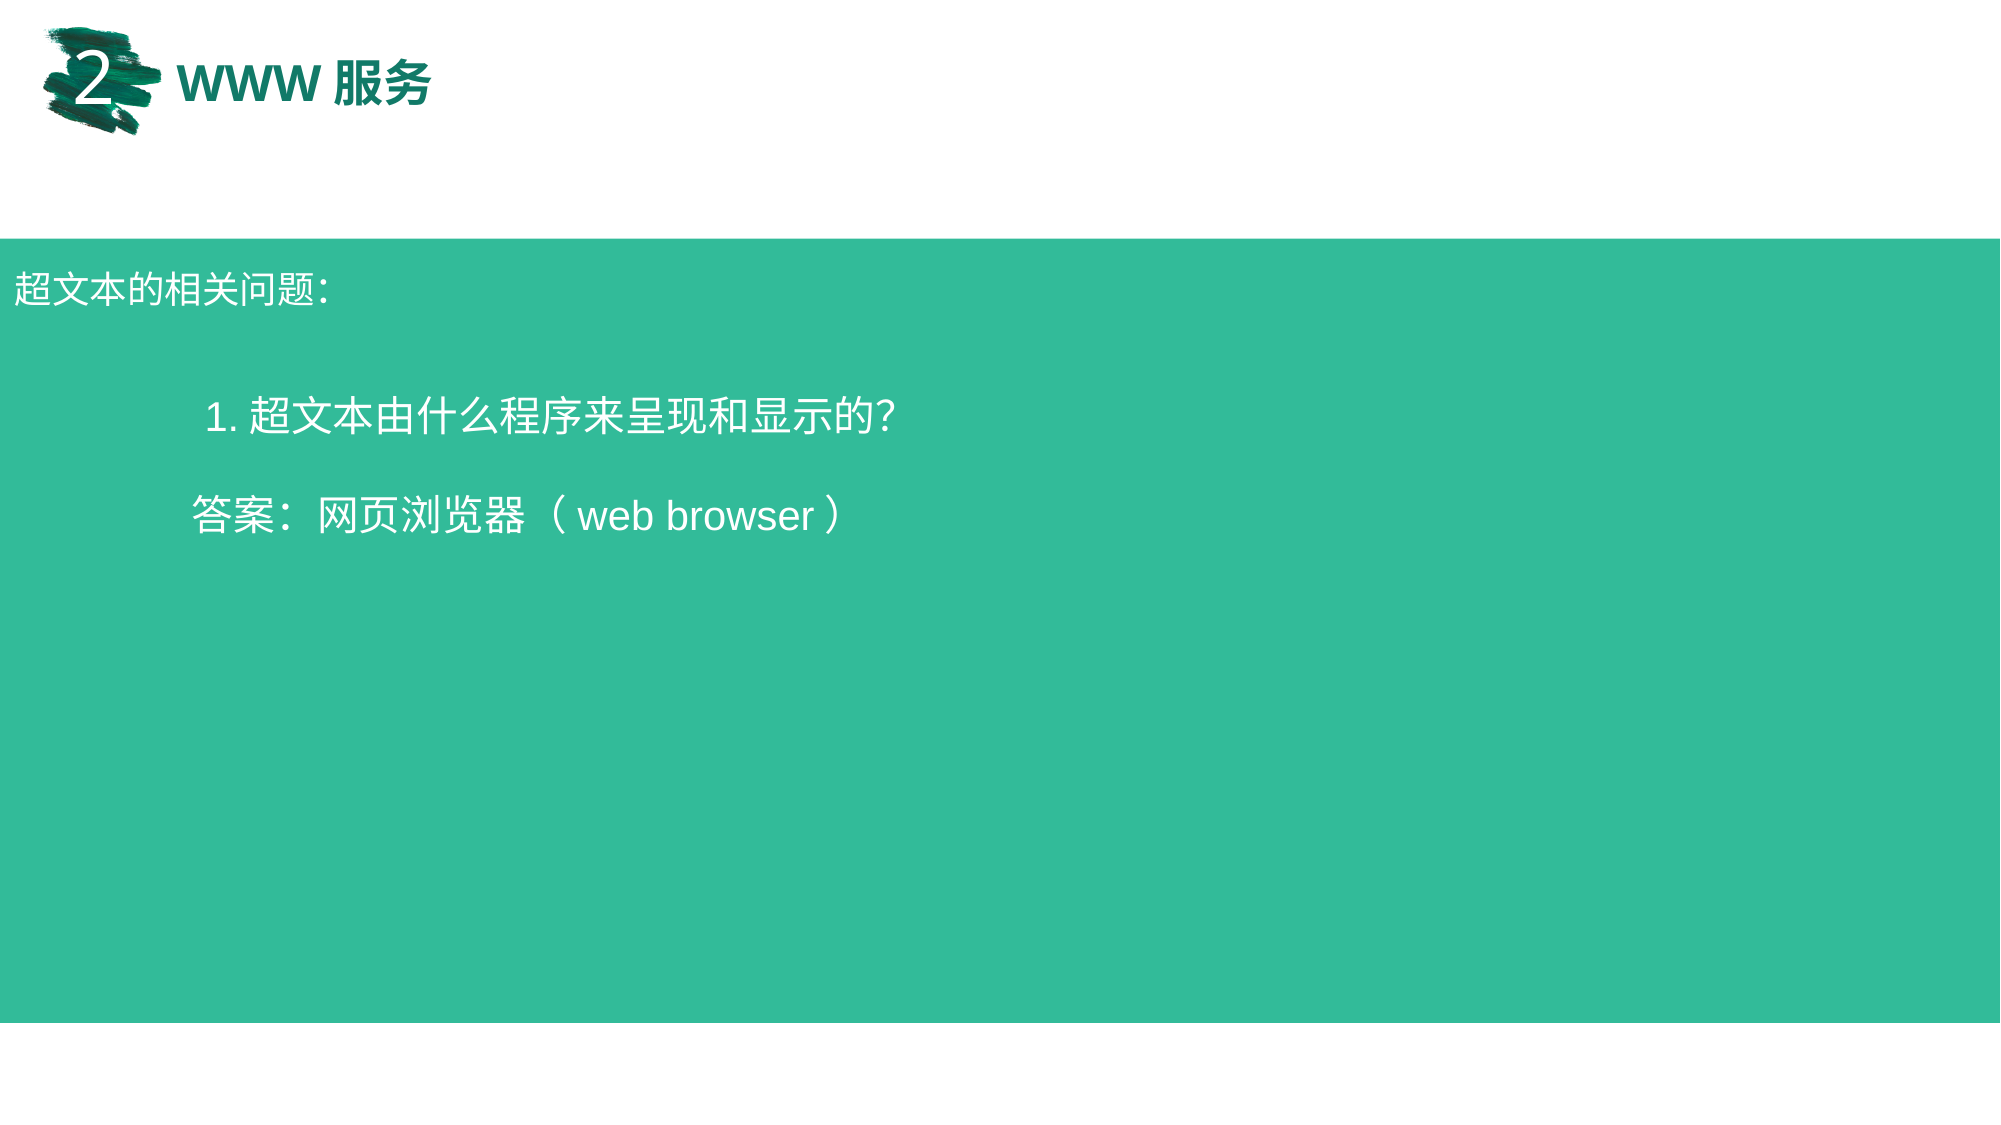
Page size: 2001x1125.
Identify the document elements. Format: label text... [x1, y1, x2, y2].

text_box 超文本的相关问题： [0, 259, 538, 319]
text_box WWW服务 [168, 43, 564, 119]
text_box [0, 238, 2000, 1023]
text_box 答案：网页浏览器（web browser） [120, 481, 2000, 547]
text_box 1.超文本由什么程序来呈现和显示的？ [120, 382, 2000, 447]
picture [42, 25, 163, 136]
